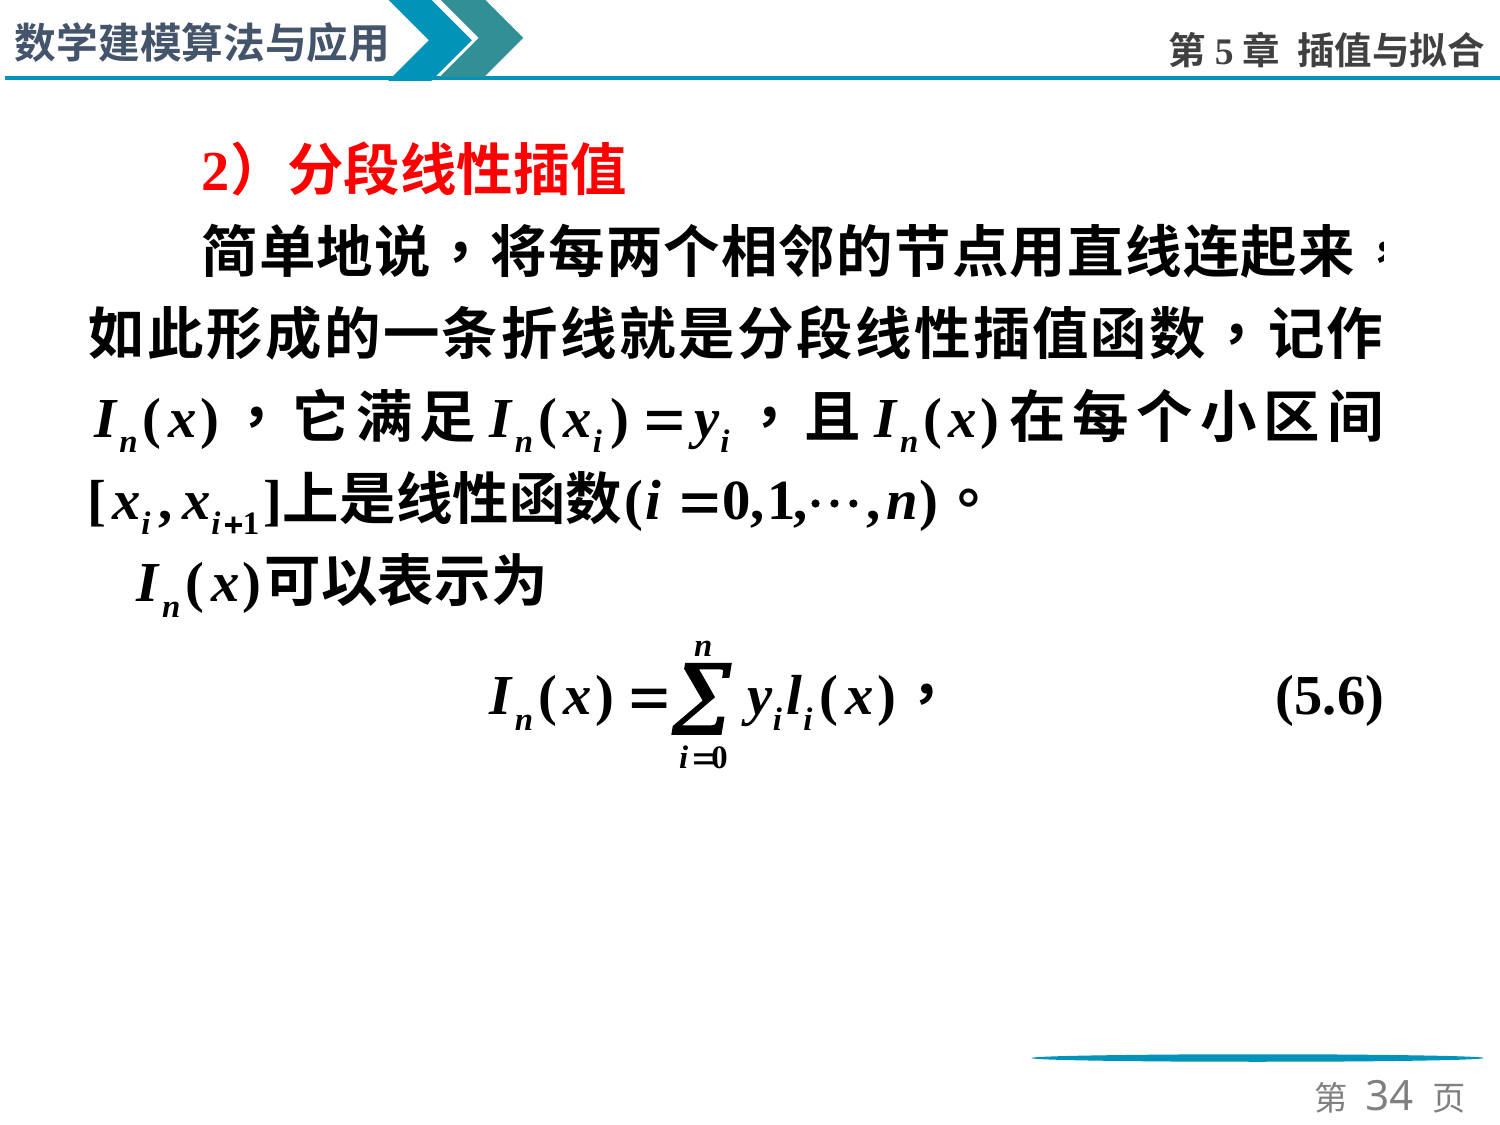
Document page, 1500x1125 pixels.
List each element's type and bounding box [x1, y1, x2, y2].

text_box [88, 132, 1384, 806]
